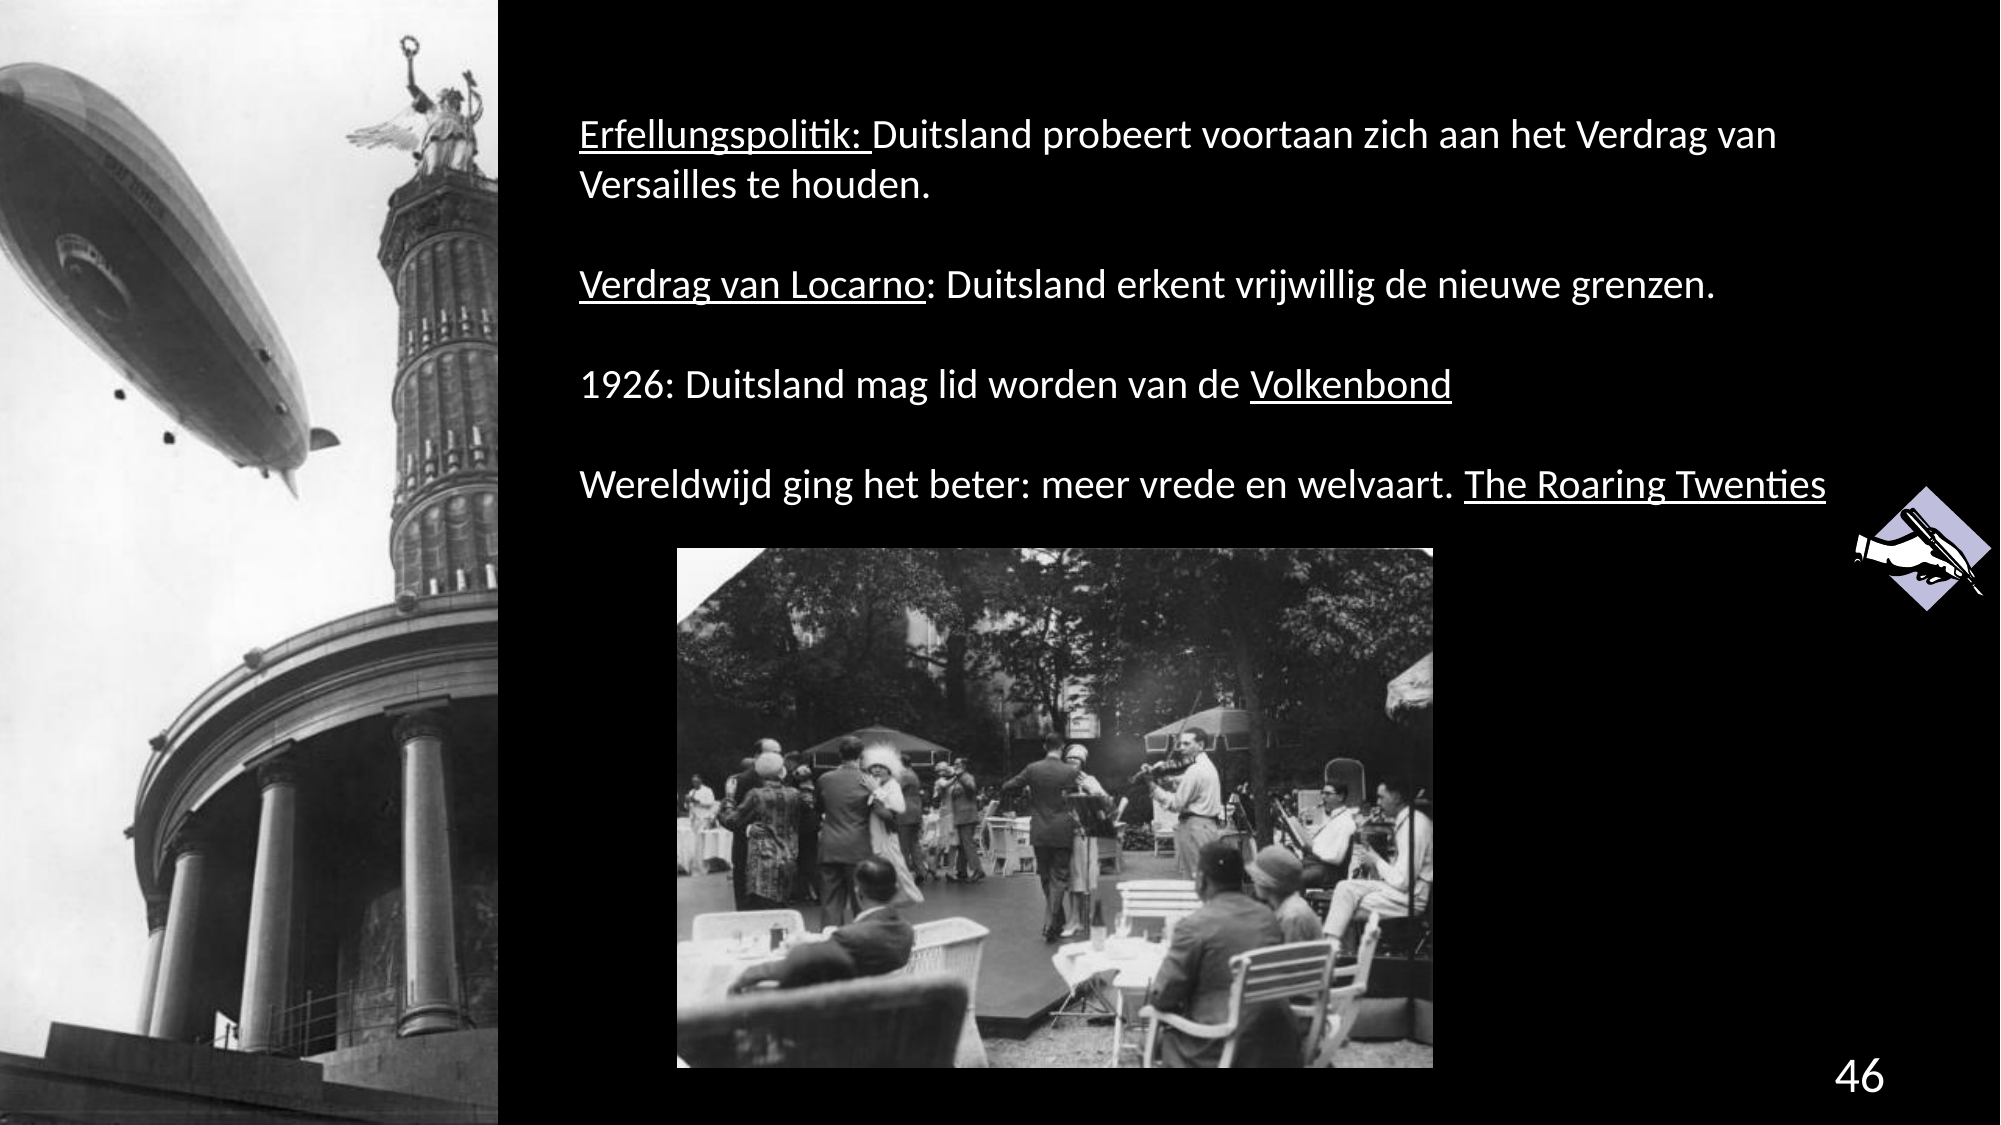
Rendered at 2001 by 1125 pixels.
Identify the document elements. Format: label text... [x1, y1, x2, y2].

slide_number 46 [1433, 1042, 1900, 1103]
picture [1847, 478, 2000, 620]
picture [0, 0, 498, 1125]
picture [676, 548, 1433, 1068]
text_box Erfellungspolitik: Duitsland probeert voortaan zich aan het Verdrag van Versailles te houden. Verdrag van Locarno: Duitsland erkent vrijwillig de nieuwe grenzen. 1926: Duitsland mag lid worden van de Volkenbond Wereldwijd ging het beter: meer vrede en welvaart. The Roaring Twenties [564, 99, 1886, 615]
